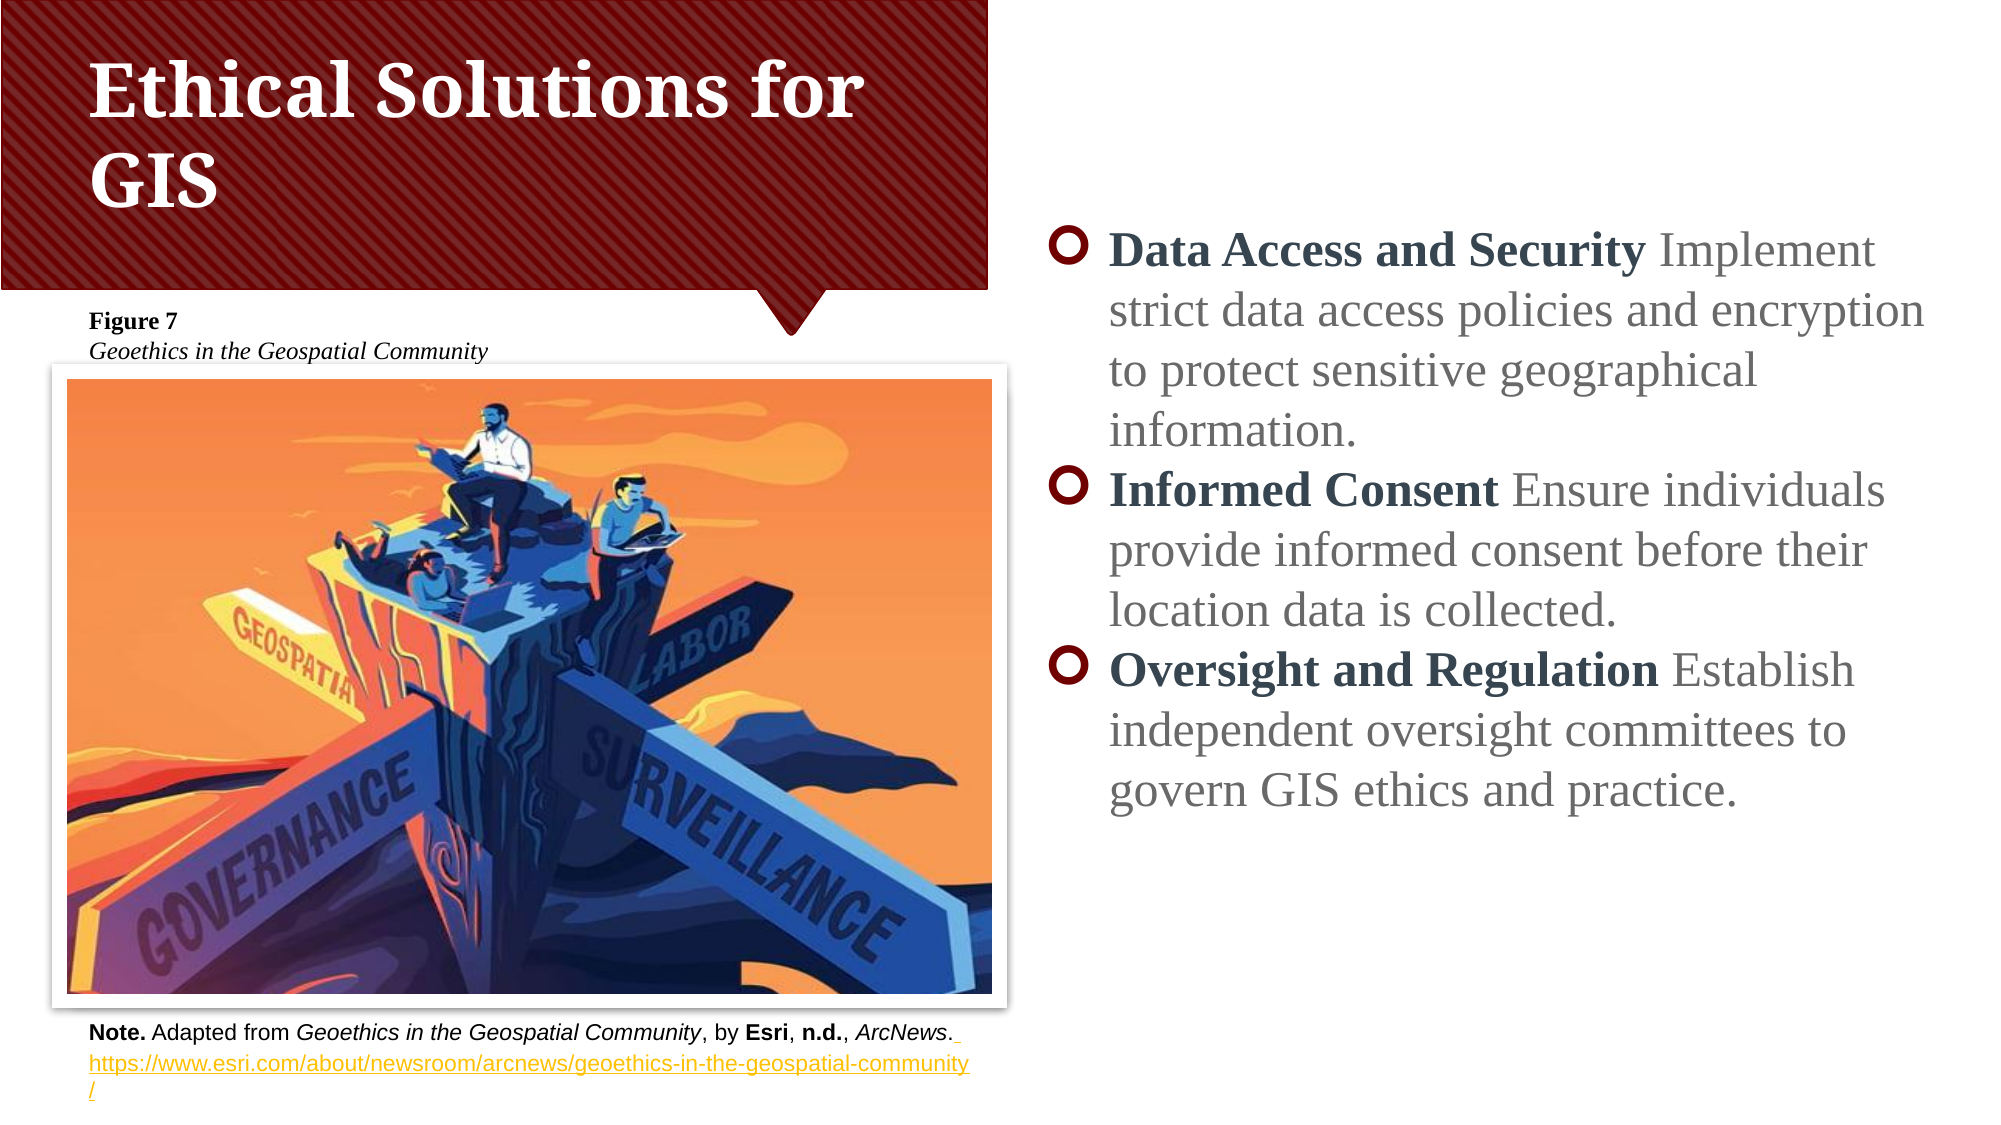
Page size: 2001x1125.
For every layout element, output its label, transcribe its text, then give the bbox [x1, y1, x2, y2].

text_box Figure 7 Geoethics in the Geospatial Community [73, 297, 913, 361]
text_box Note. Adapted from Geoethics in the Geospatial Community, by Esri, n.d., ArcNews. https://www.esri.com/about/newsroom/arcnews/geoethics-in-the-geospatial-community/. [74, 1017, 985, 1125]
picture [66, 378, 993, 994]
list Data Access and Security Implement strict data access policies and encryption to protect sensitive geographical information. Informed Consent Ensure individuals provide informed consent before their location data is collected. Oversight and Regulation Establish independent oversight committees to govern GIS ethics and practice. [1018, 208, 1976, 1125]
picture [3, 1, 986, 297]
title Ethical Solutions for GIS [74, 61, 1031, 205]
